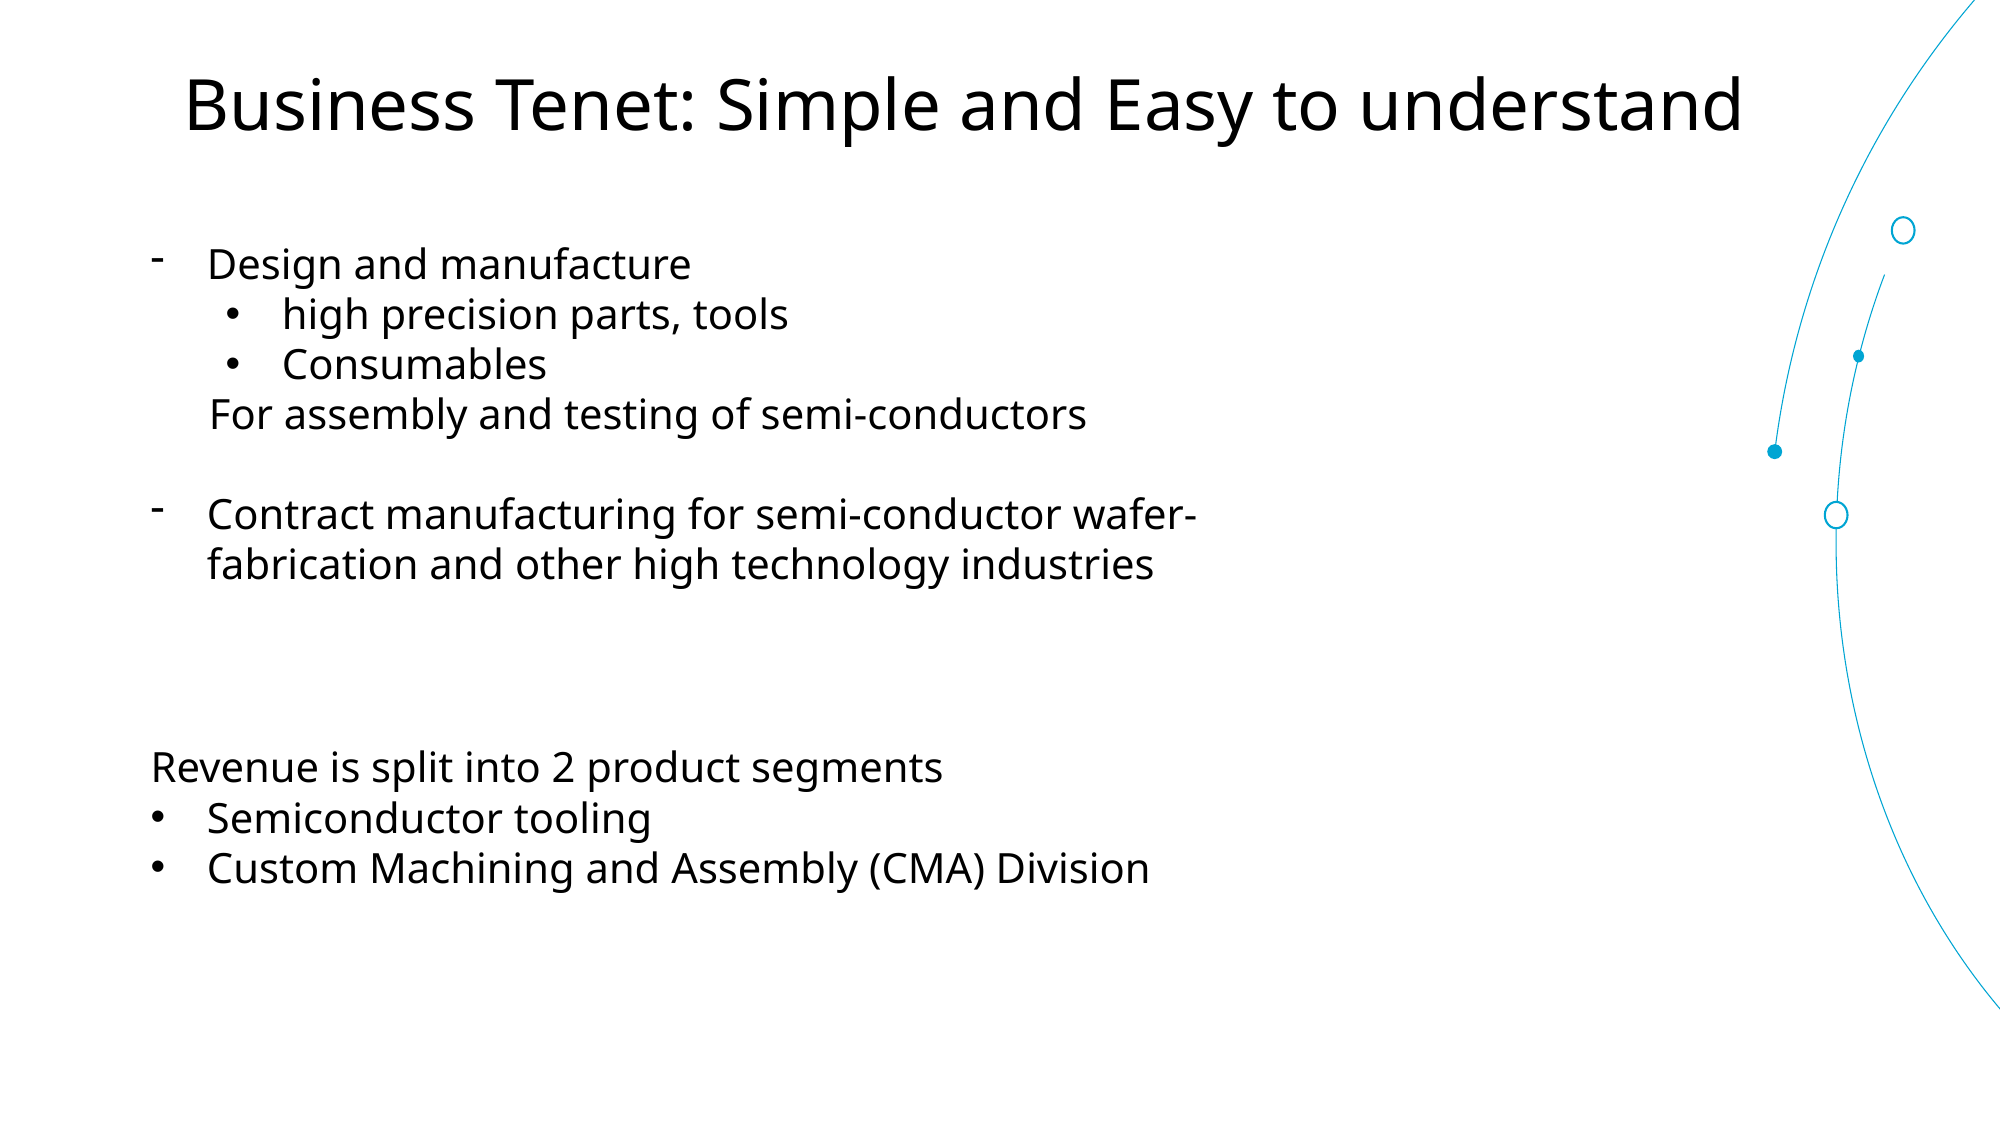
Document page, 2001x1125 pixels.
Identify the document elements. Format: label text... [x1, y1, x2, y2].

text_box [1768, 0, 1824, 1125]
text_box Design and manufacture high precision parts, tools Consumables For assembly and testing of semi-conductors Contract manufacturing for semi-conductor wafer-fabrication and other high technology industries [135, 230, 1236, 596]
text_box Revenue is split into 2 product segments Semiconductor tooling Custom Machining and Assembly (CMA) Division [135, 733, 1236, 949]
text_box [1824, 0, 2000, 1125]
text_box Business Tenet: Simple and Easy to understand [83, 60, 1768, 145]
